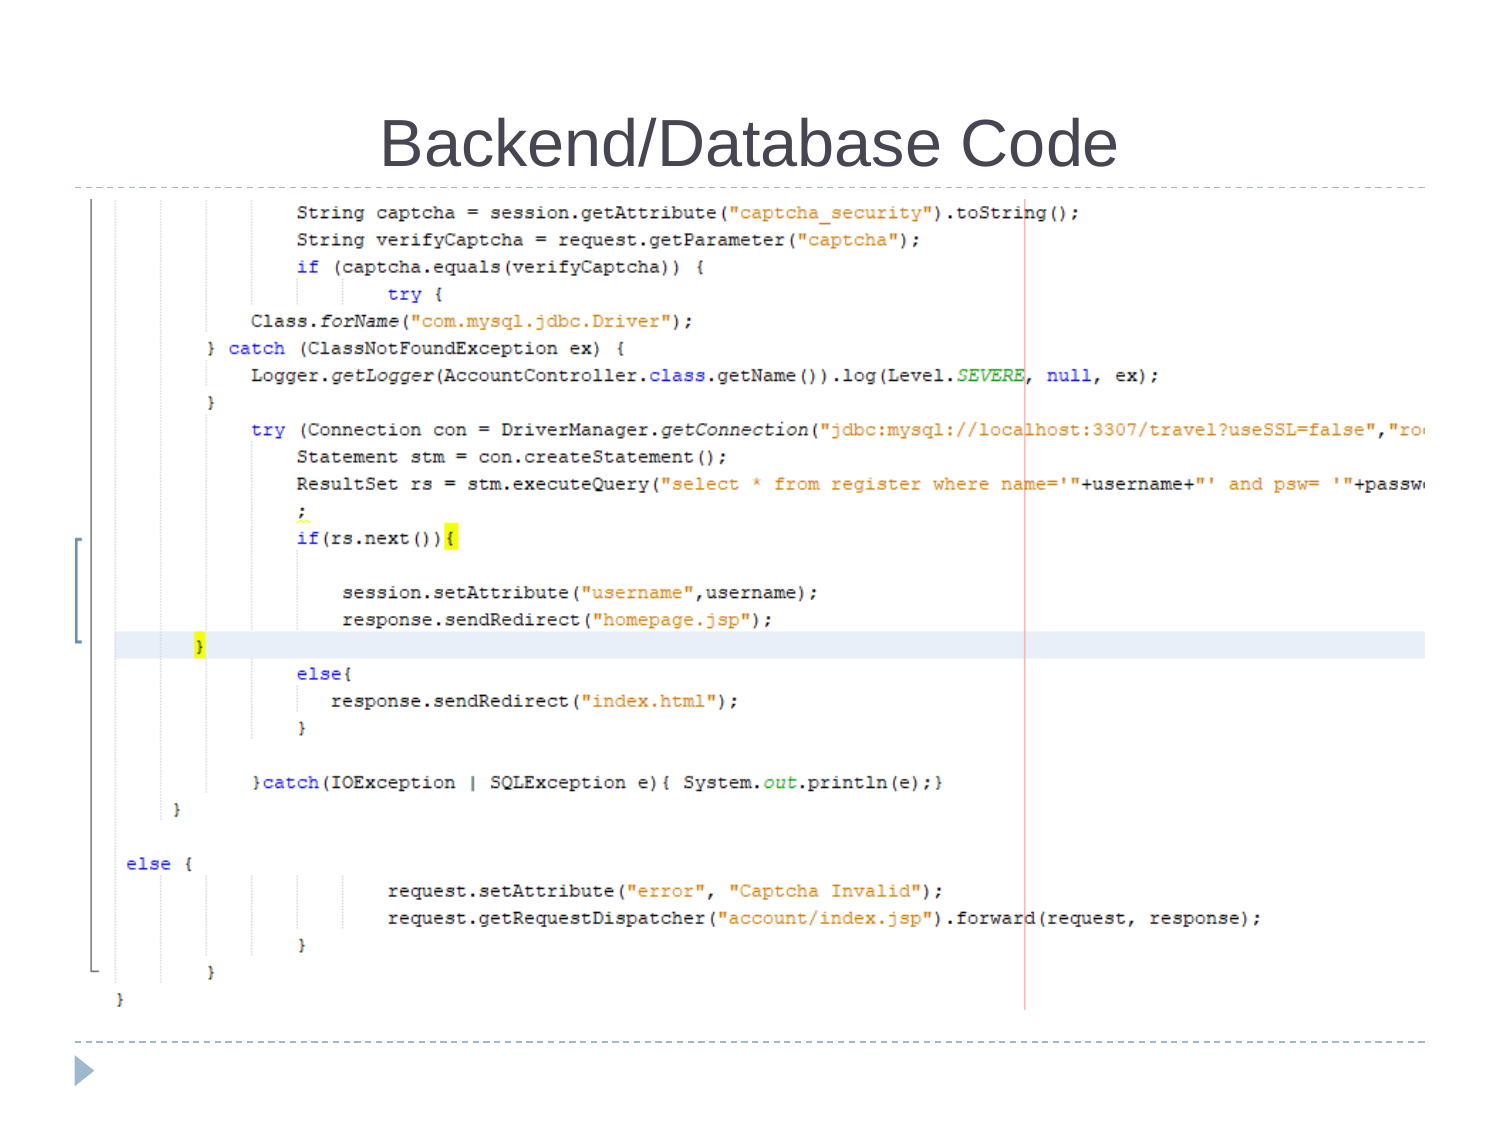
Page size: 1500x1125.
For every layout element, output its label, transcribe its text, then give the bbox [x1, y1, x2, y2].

picture [74, 199, 1426, 1011]
title Backend/Database Code [75, 24, 1425, 188]
